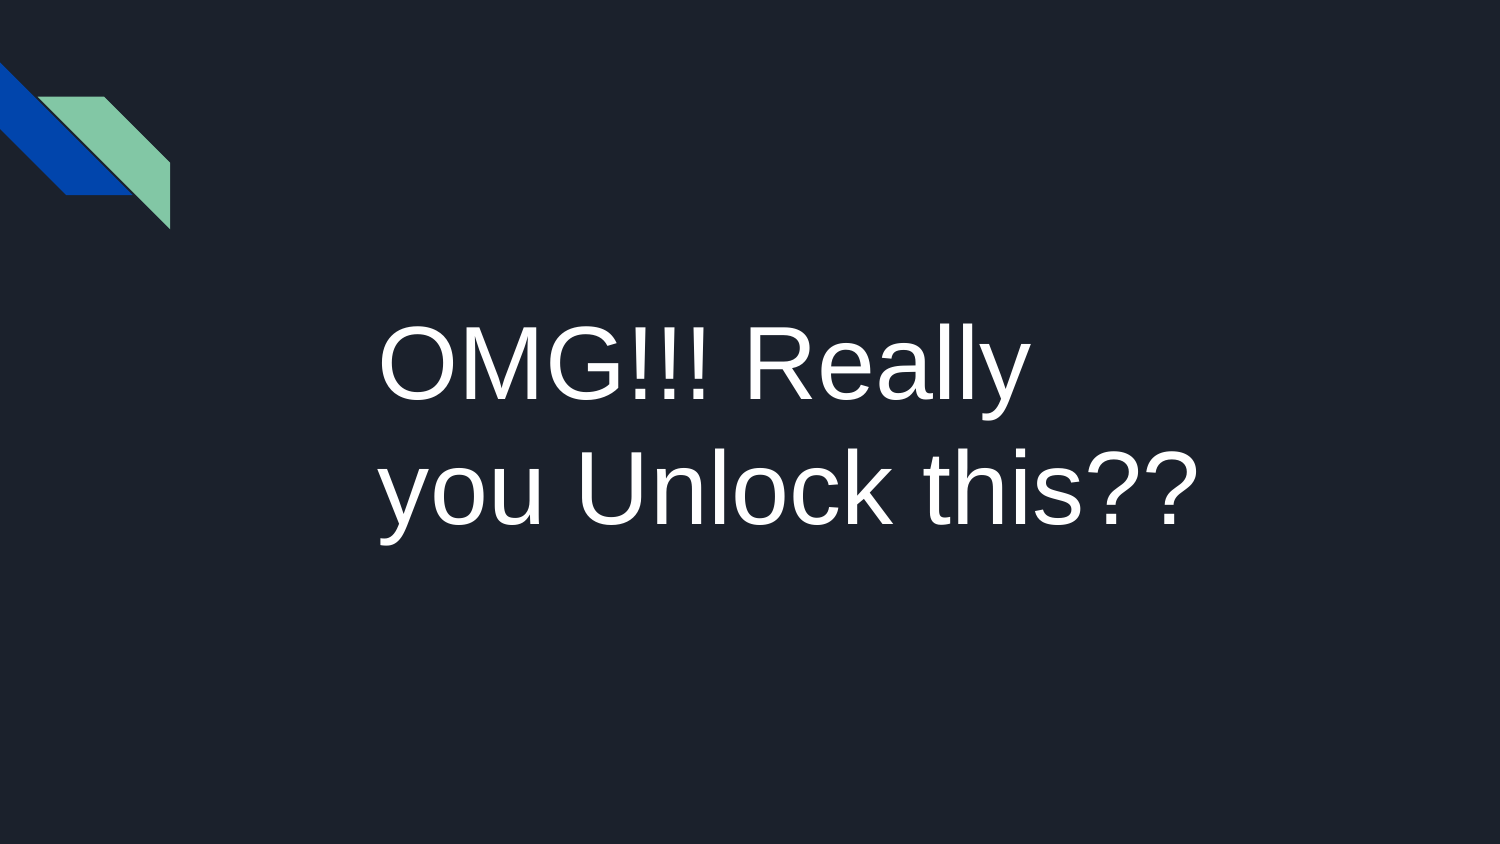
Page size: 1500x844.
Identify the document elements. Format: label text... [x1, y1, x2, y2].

text_box OMG!!! Really you Unlock this?? [363, 288, 1238, 553]
